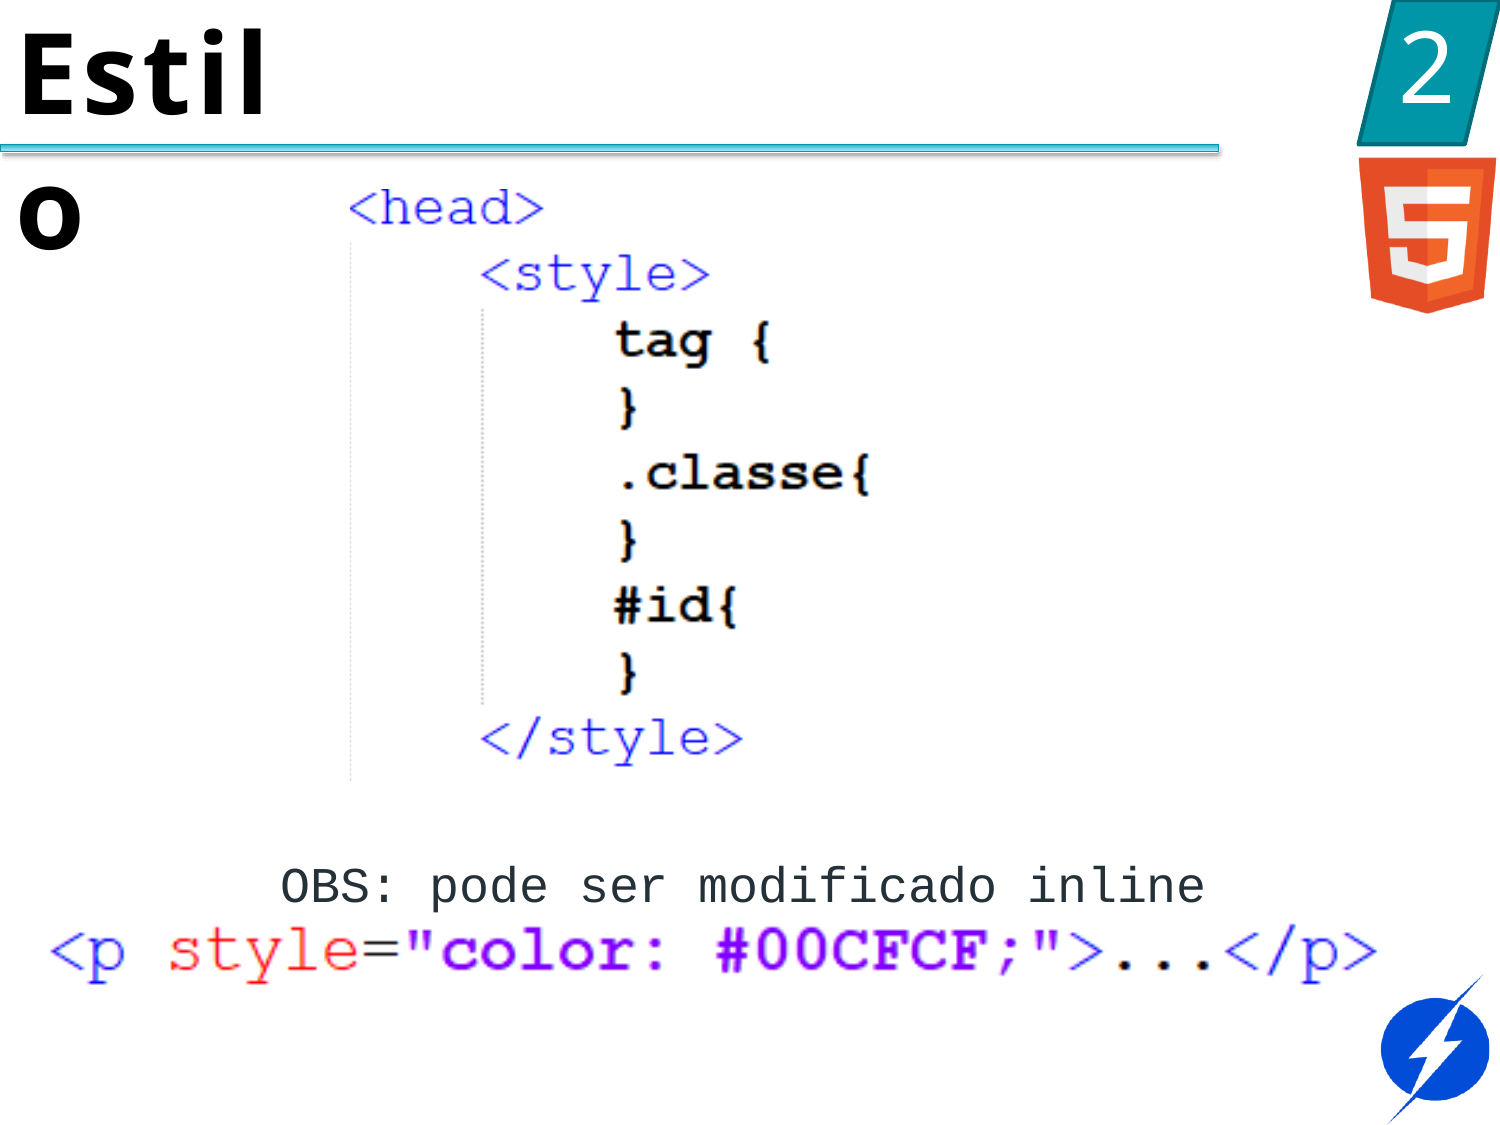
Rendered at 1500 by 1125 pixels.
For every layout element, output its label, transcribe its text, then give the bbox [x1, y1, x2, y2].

text_box [1380, 973, 1490, 1125]
text_box [35, 914, 1419, 999]
text_box [349, 189, 871, 781]
title Estilo [12, 0, 324, 140]
title Estilo [12, 170, 324, 273]
text_box OBS: pode ser modificado inline [278, 850, 1212, 913]
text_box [1356, 0, 1500, 149]
text_box [1358, 157, 1497, 315]
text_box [0, 141, 1226, 162]
